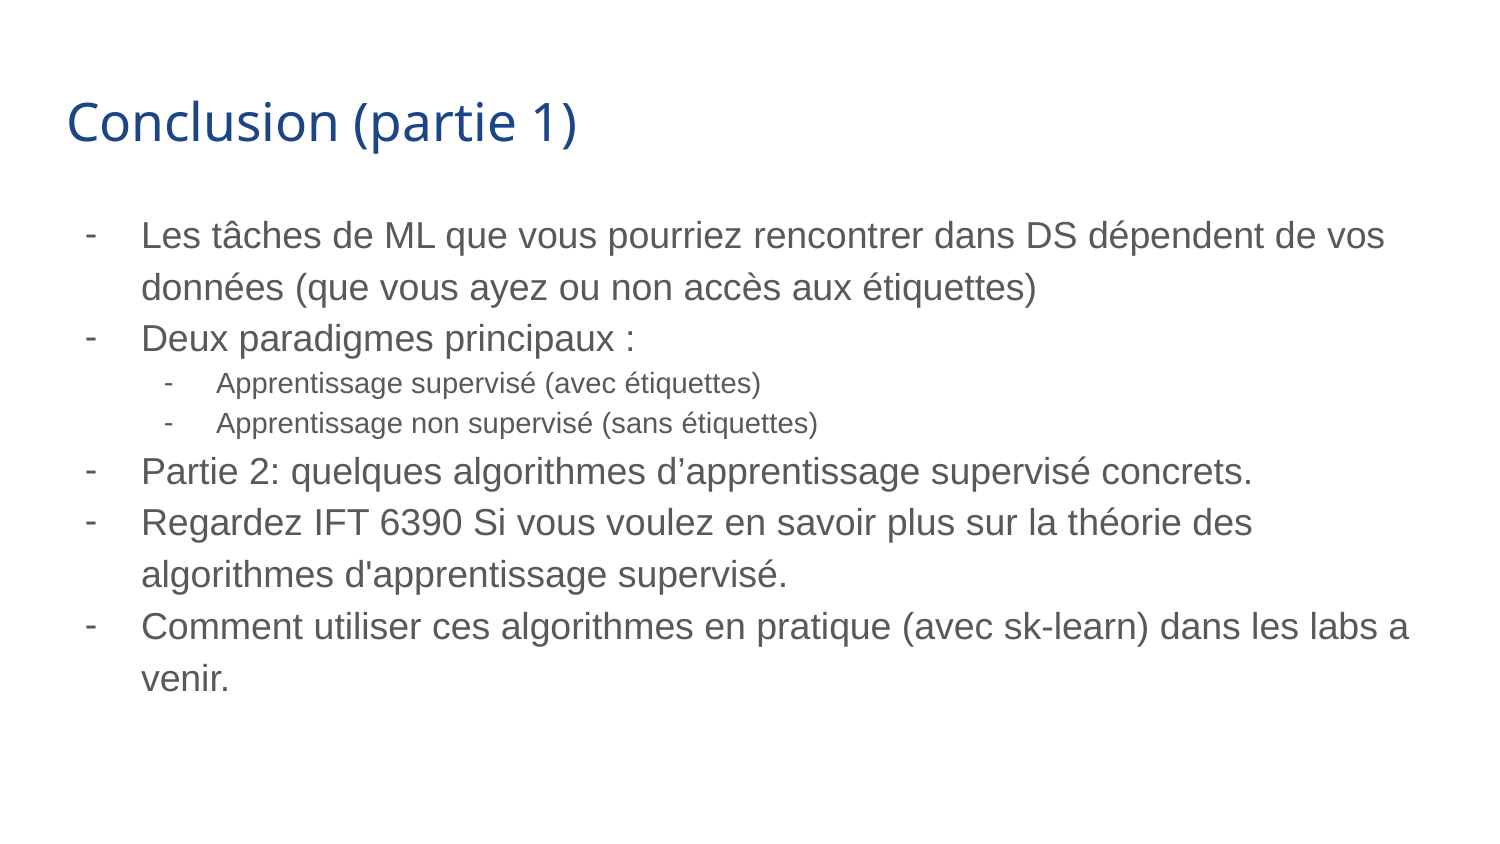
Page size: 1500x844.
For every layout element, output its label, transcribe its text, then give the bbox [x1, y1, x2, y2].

list Les tâches de ML que vous pourriez rencontrer dans DS dépendent de vos données (que vous ayez ou non accès aux étiquettes) Deux paradigmes principaux : Apprentissage supervisé (avec étiquettes) Apprentissage non supervisé (sans étiquettes) Partie 2: quelques algorithmes d’apprentissage supervisé concrets. Regardez IFT 6390 Si vous voulez en savoir plus sur la théorie des algorithmes d'apprentissage supervisé. Comment utiliser ces algorithmes en pratique (avec sk-learn) dans les labs a venir. [51, 189, 1449, 750]
title Conclusion (partie 1) [51, 72, 1449, 167]
